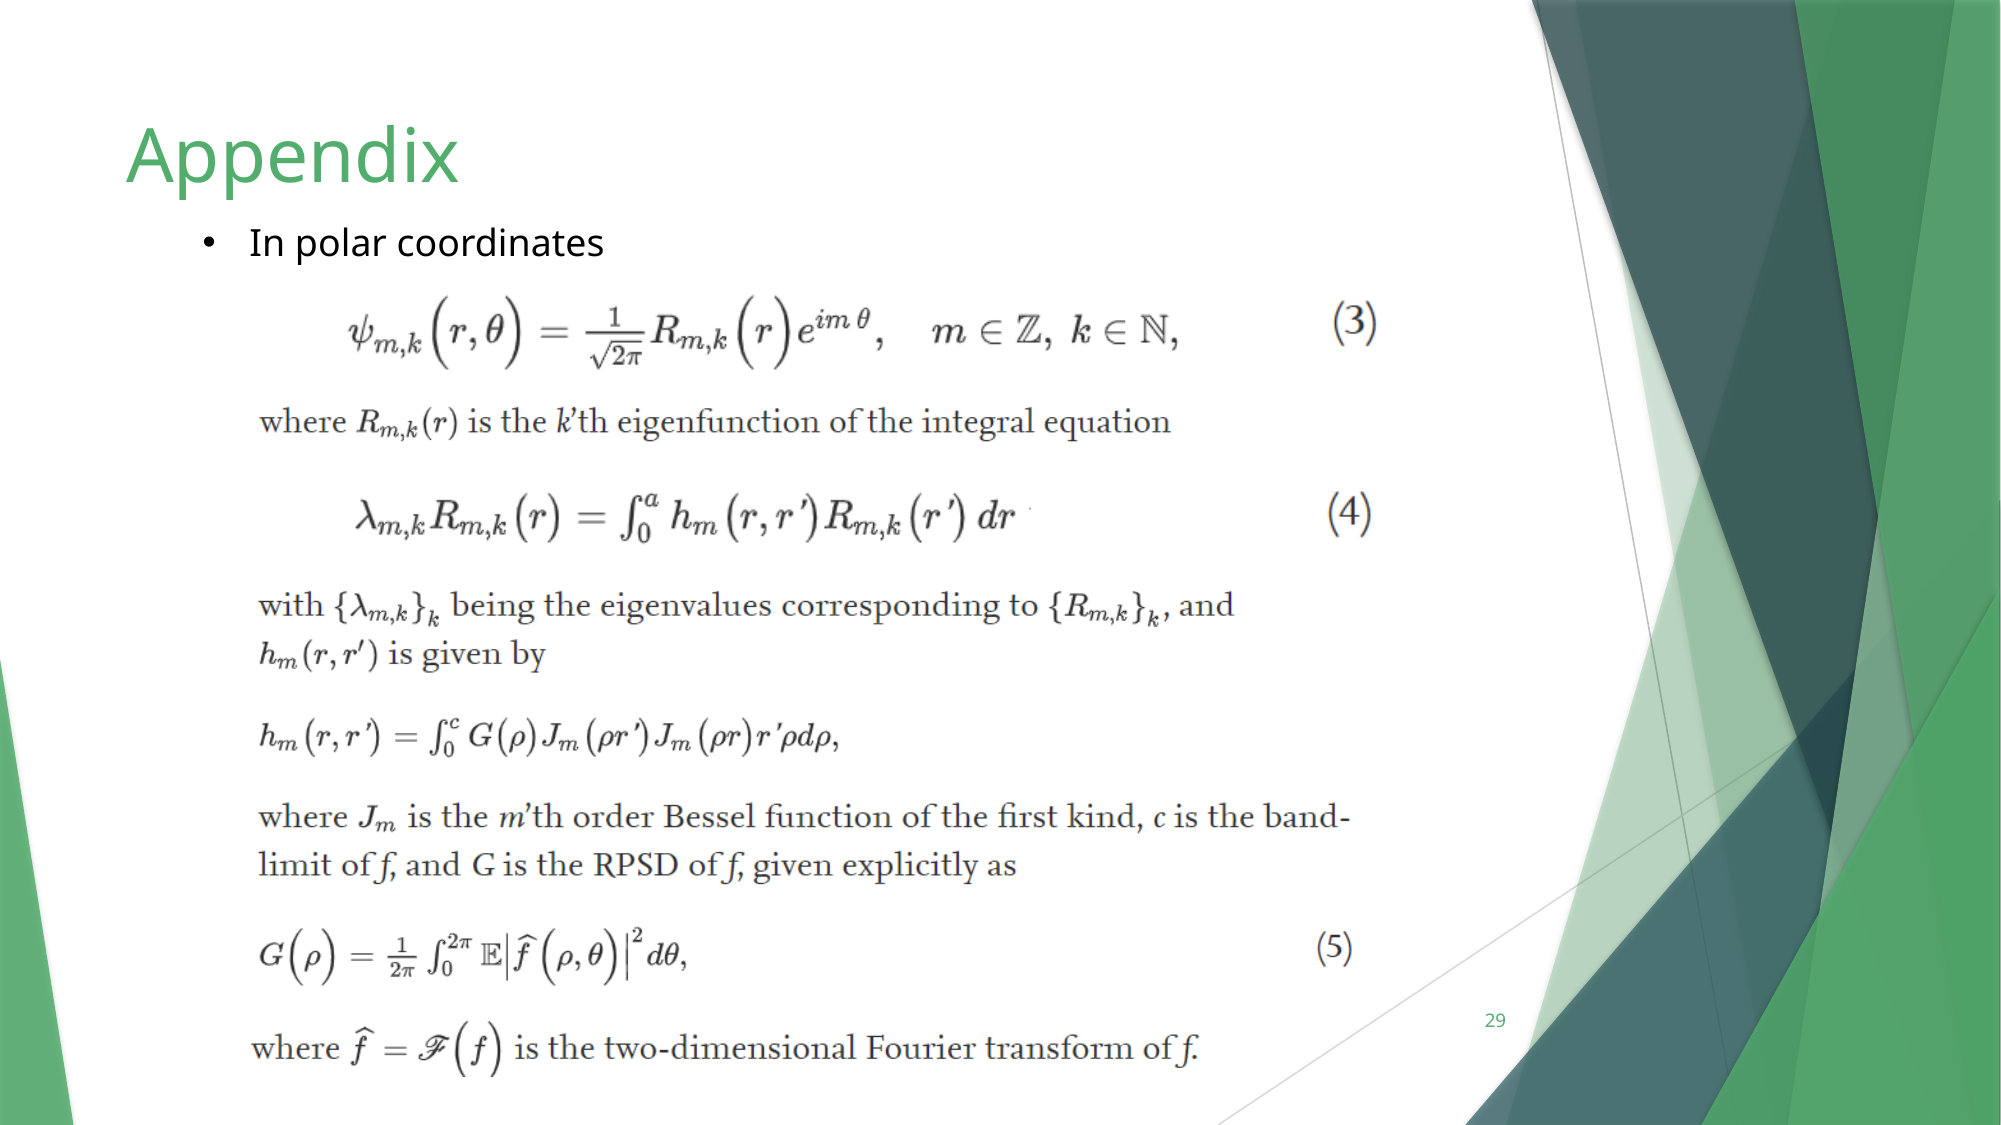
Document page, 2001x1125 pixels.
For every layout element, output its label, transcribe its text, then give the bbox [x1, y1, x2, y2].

picture [240, 1018, 1207, 1078]
picture [333, 468, 1032, 561]
picture [1313, 278, 1396, 368]
picture [250, 574, 1396, 998]
slide_number 29 [1409, 991, 1522, 1051]
picture [333, 262, 1188, 384]
picture [250, 401, 1197, 449]
text_box In polar coordinates [187, 211, 1494, 272]
title Appendix [111, 99, 1522, 317]
picture [1284, 452, 1389, 555]
